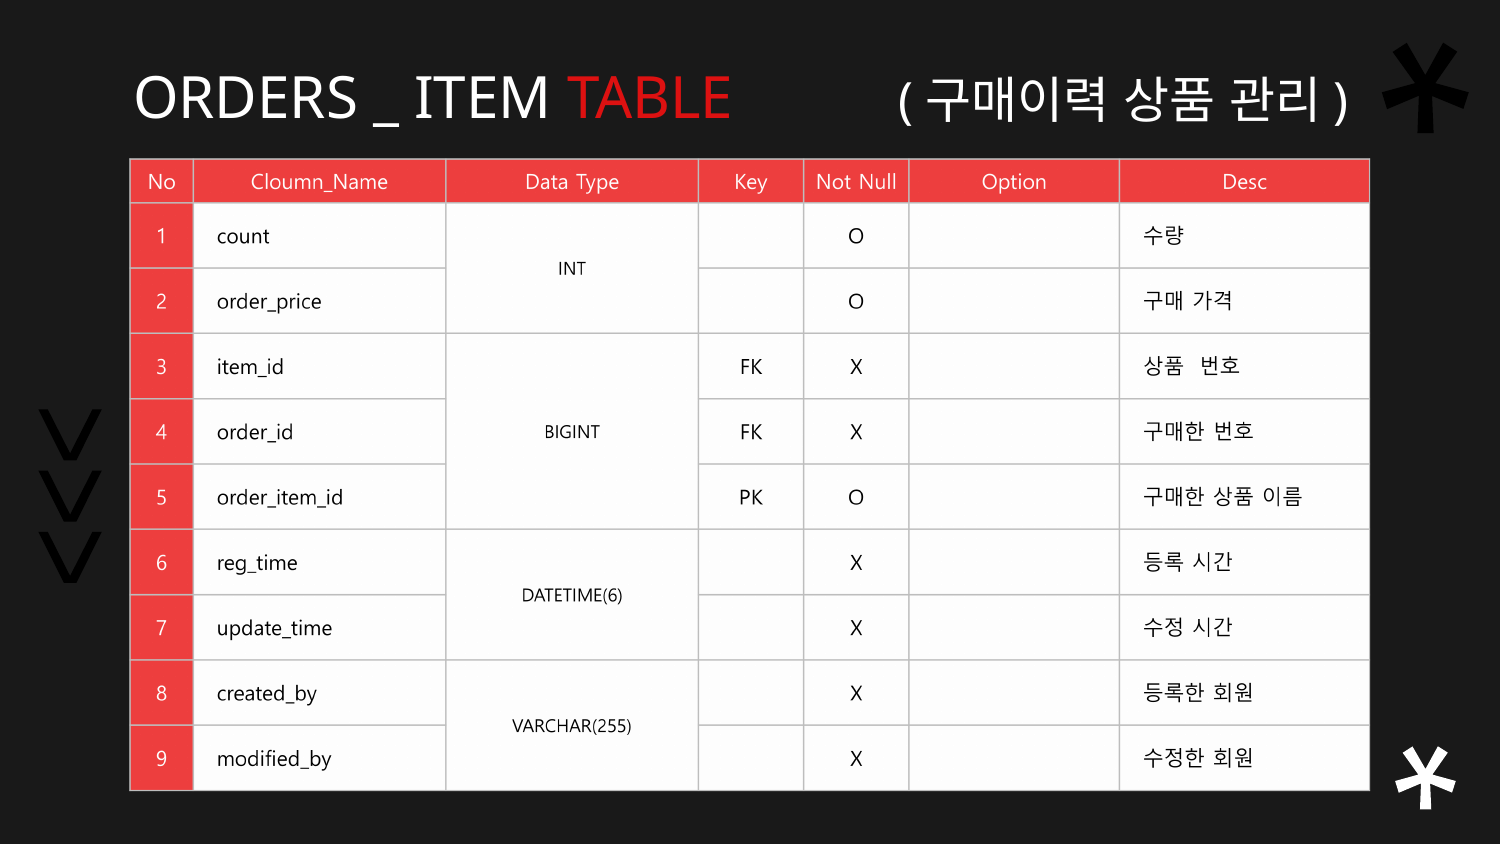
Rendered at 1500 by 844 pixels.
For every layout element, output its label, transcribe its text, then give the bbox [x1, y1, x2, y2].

picture [129, 157, 1371, 792]
title ORDERS _ ITEM TABLE (구매이력 상품 관리) [118, 45, 1382, 140]
